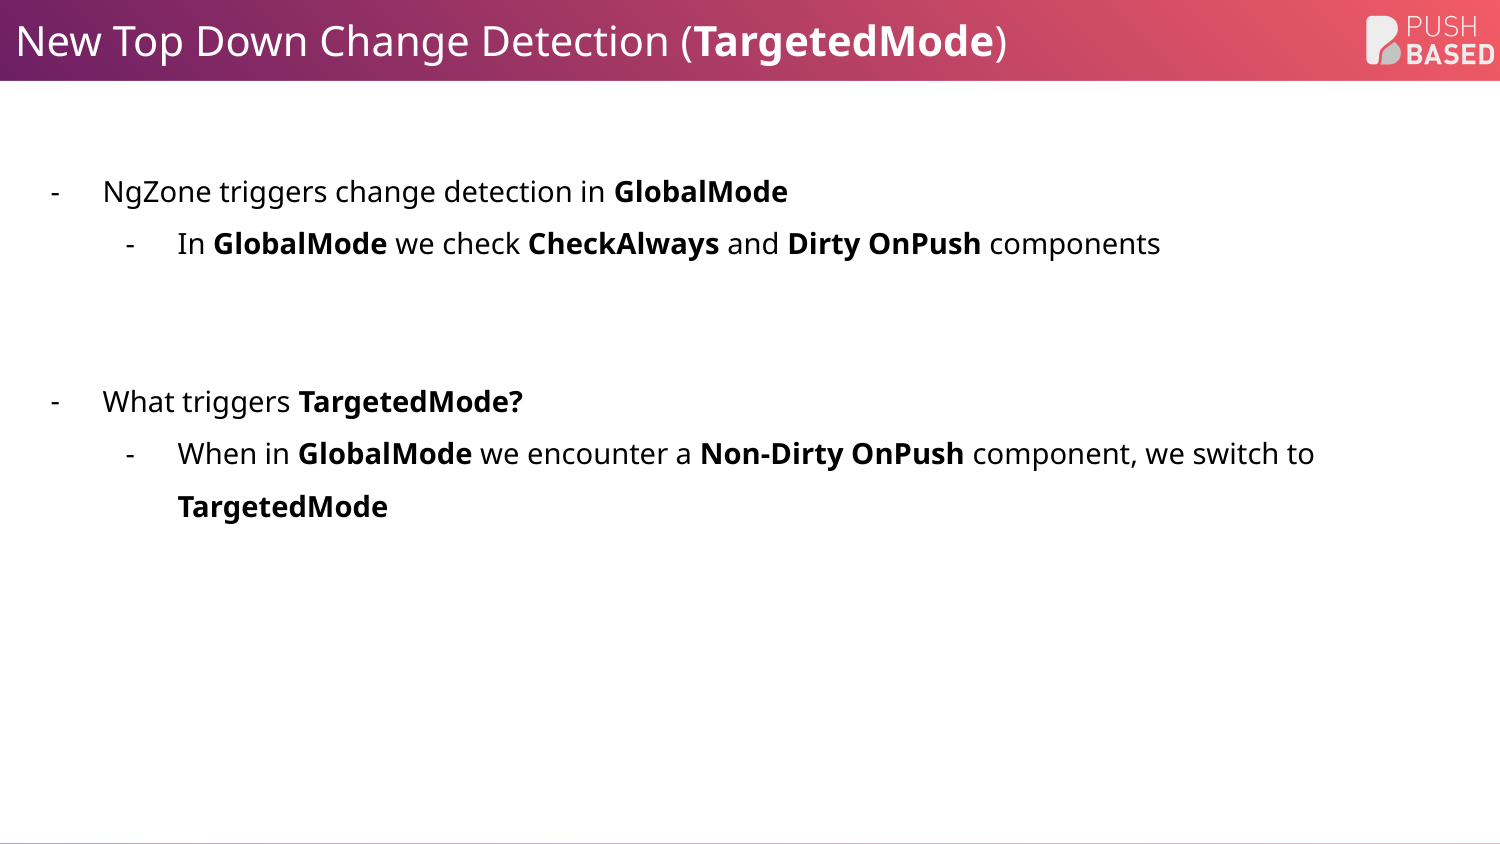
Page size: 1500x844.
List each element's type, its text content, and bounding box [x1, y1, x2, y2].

title New Top Down Change Detection (TargetedMode) [0, 0, 1359, 81]
picture [1359, 0, 1500, 81]
text_box NgZone triggers change detection in GlobalMode In GlobalMode we check CheckAlways and Dirty OnPush components What triggers TargetedMode? When in GlobalMode we encounter a Non-Dirty OnPush component, we switch to TargetedMode [12, 140, 1477, 538]
